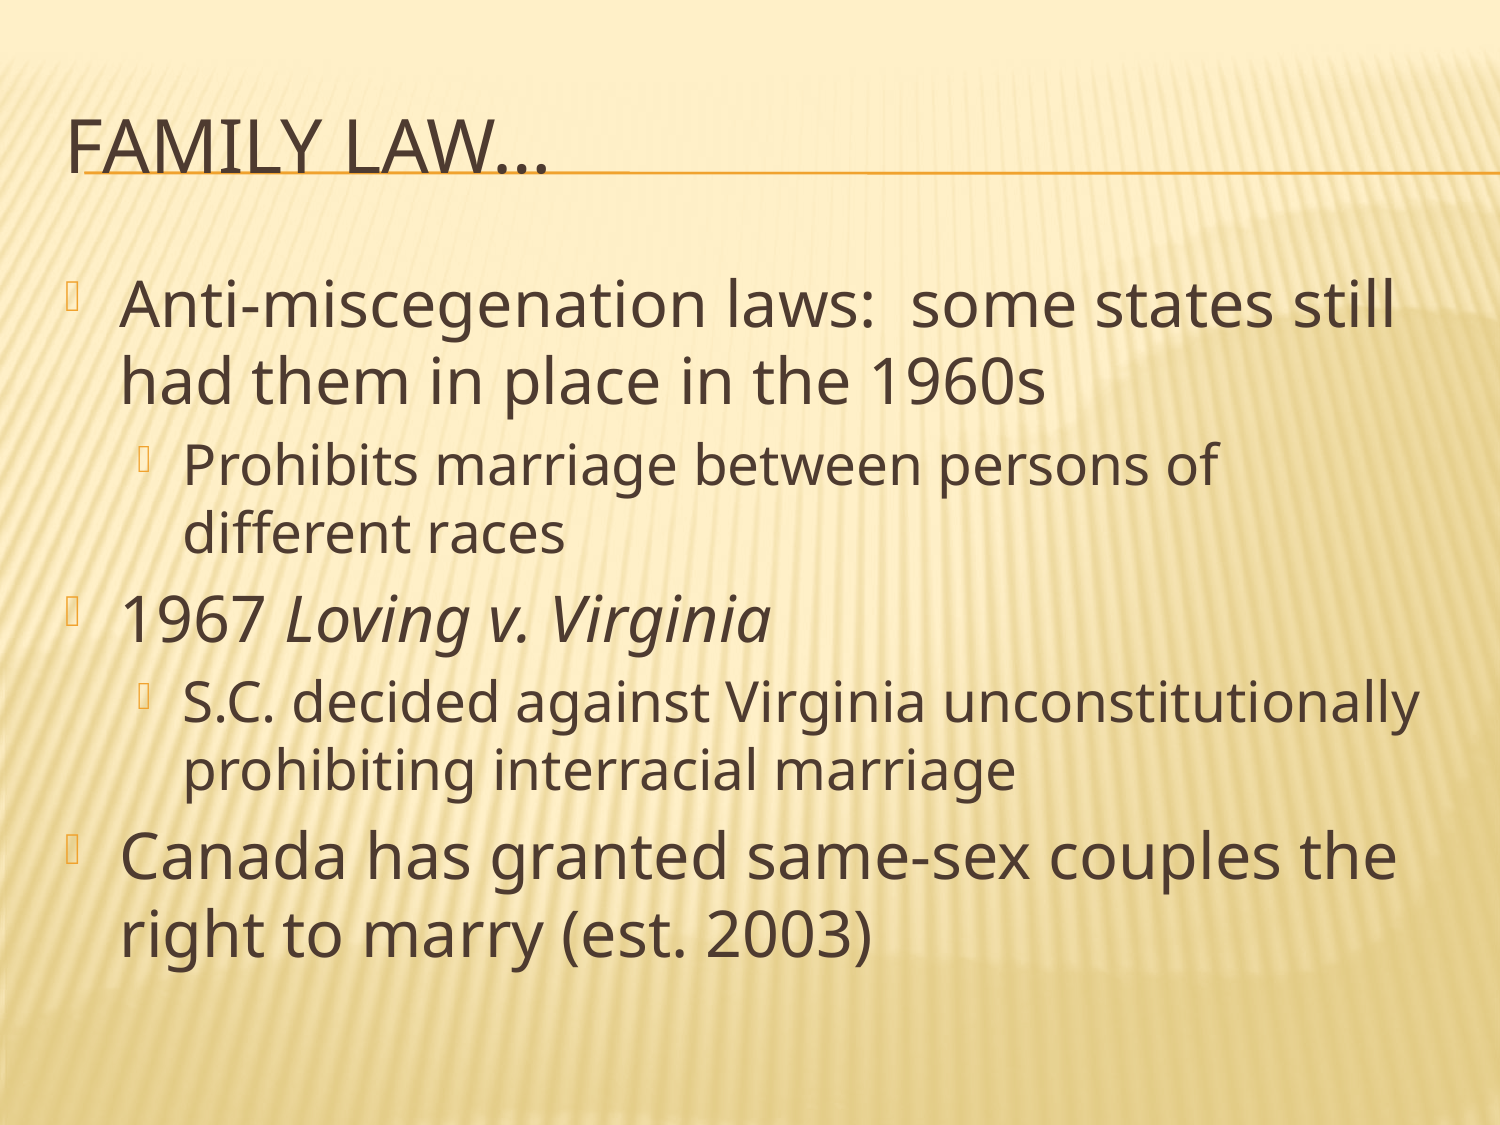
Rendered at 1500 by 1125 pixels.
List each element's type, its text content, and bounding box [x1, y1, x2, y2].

title Family law… [50, 75, 1475, 213]
list Anti-miscegenation laws: some states still had them in place in the 1960s Prohibits marriage between persons of different races 1967 Loving v. Virginia S.C. decided against Virginia unconstitutionally prohibiting interracial marriage Canada has granted same-sex couples the right to marry (est. 2003) [50, 254, 1475, 1025]
